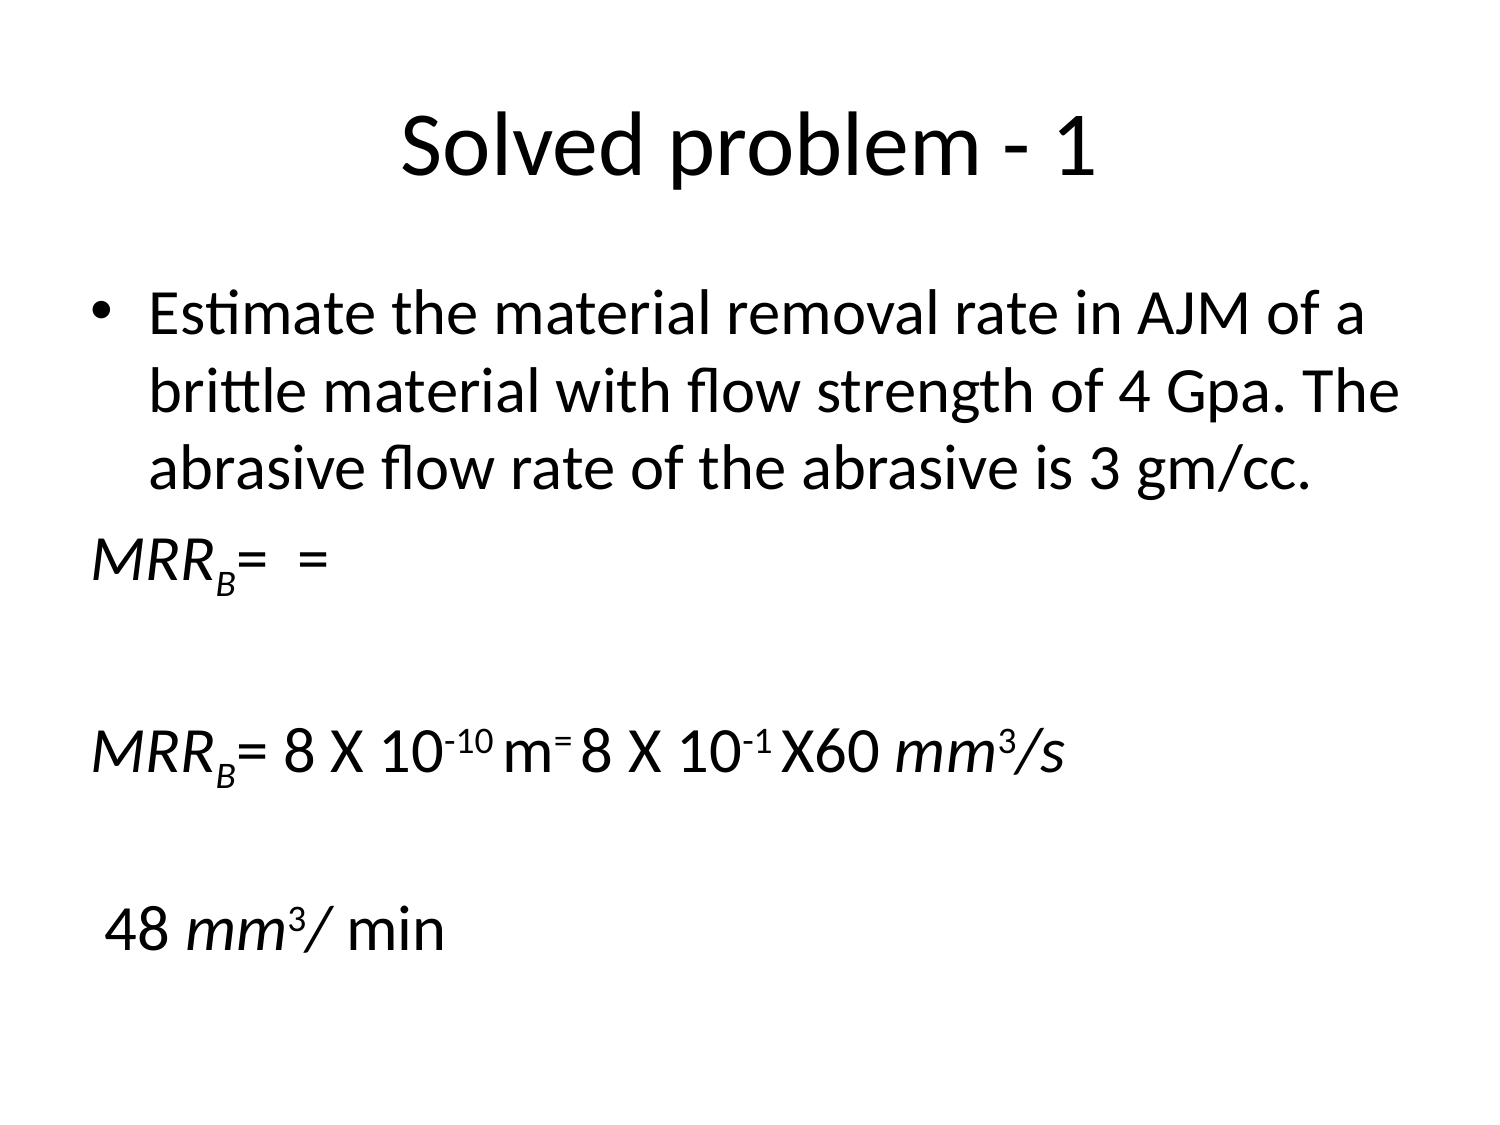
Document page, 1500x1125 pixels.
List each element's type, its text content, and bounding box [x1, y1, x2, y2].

title Solved problem - 1 [75, 45, 1425, 233]
